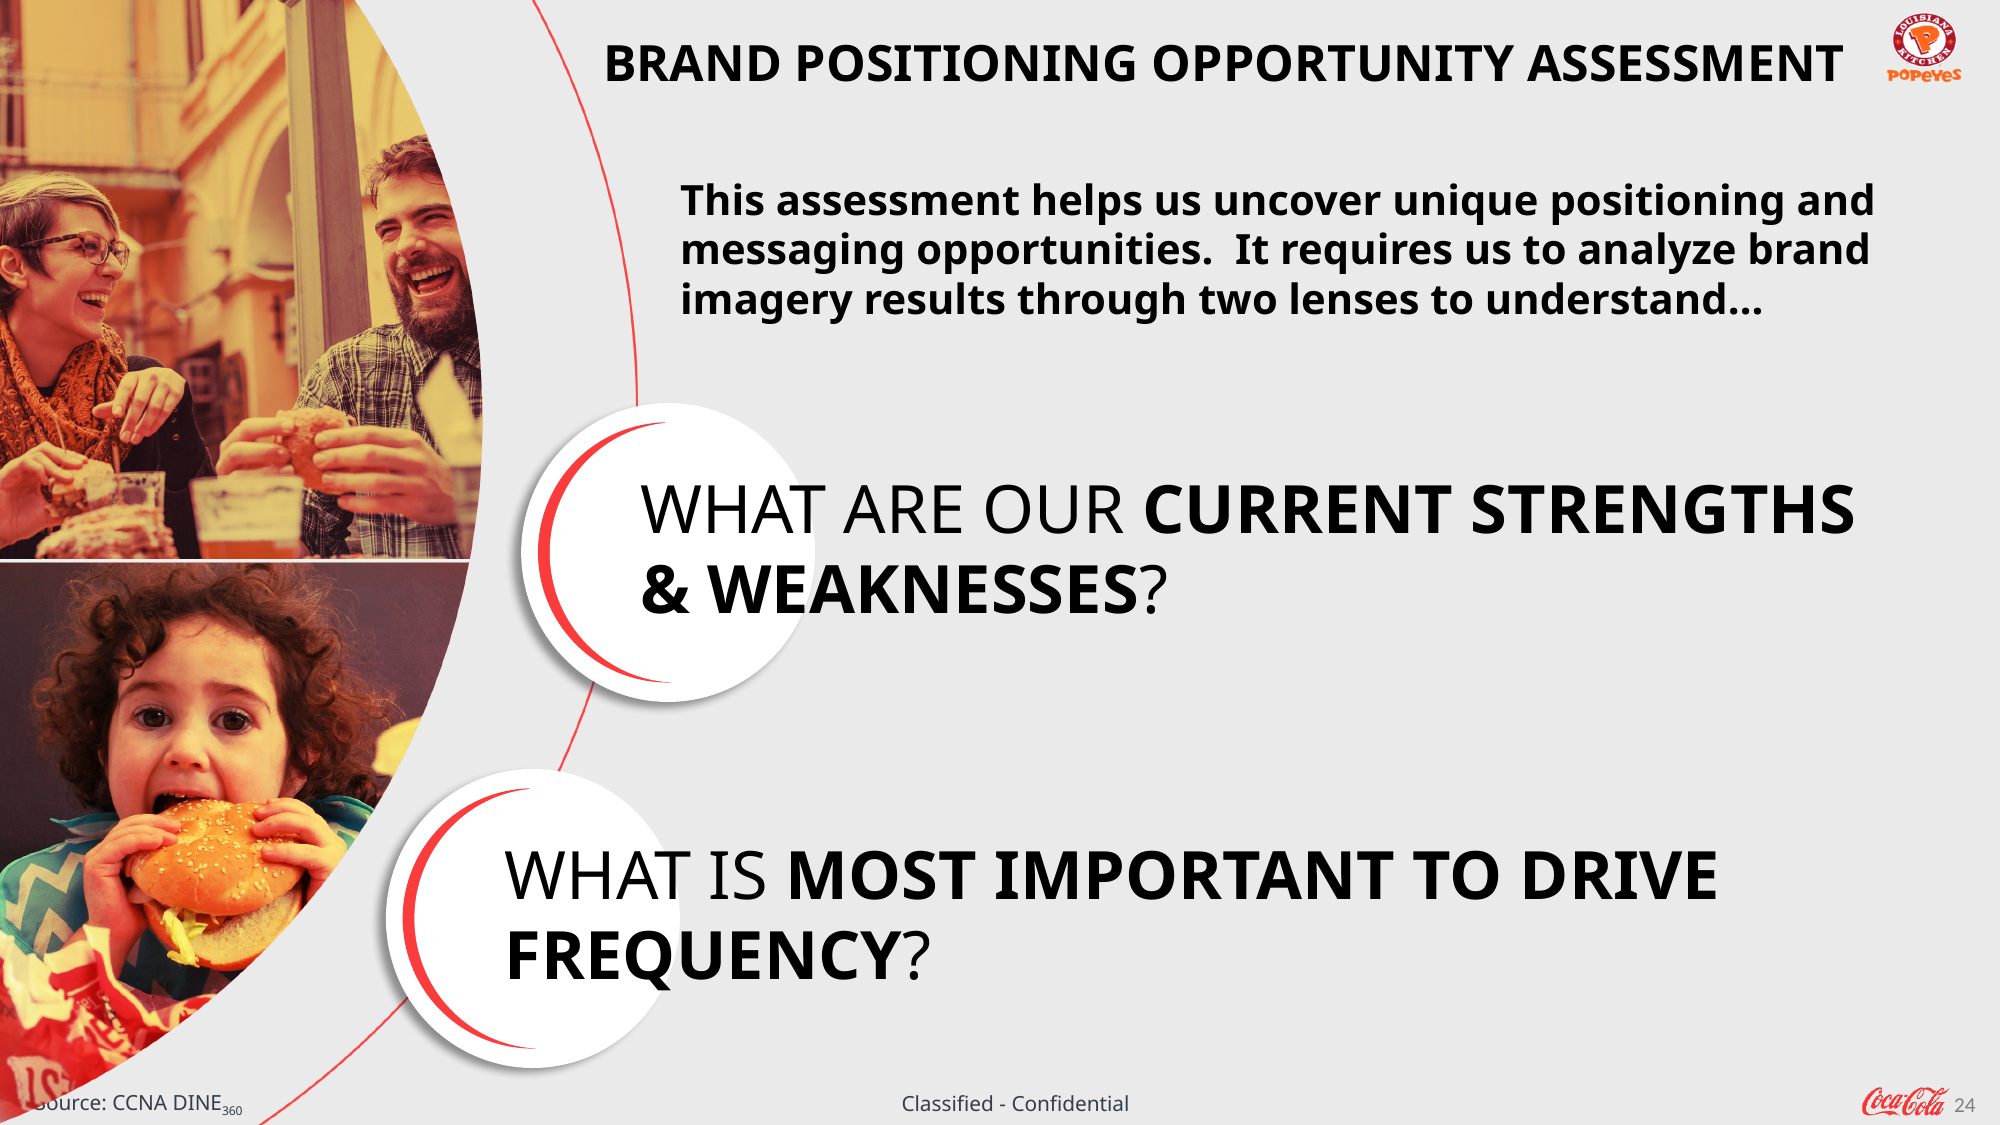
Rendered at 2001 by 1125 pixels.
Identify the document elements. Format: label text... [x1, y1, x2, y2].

picture [1887, 12, 1961, 82]
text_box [385, 768, 680, 1068]
picture [1860, 1085, 1955, 1121]
text_box What Is Most Important To Drive Frequency? [680, 825, 1739, 1001]
text_box What are Our Current Strengths & Weaknesses? [816, 459, 1874, 635]
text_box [521, 402, 816, 702]
picture [0, 0, 638, 1125]
text_box Brand Positioning Opportunity Assessment [638, 14, 1926, 99]
text_box This assessment helps us uncover unique positioning and messaging opportunities. It requires us to analyze brand imagery results through two lenses to understand… [665, 165, 1967, 331]
